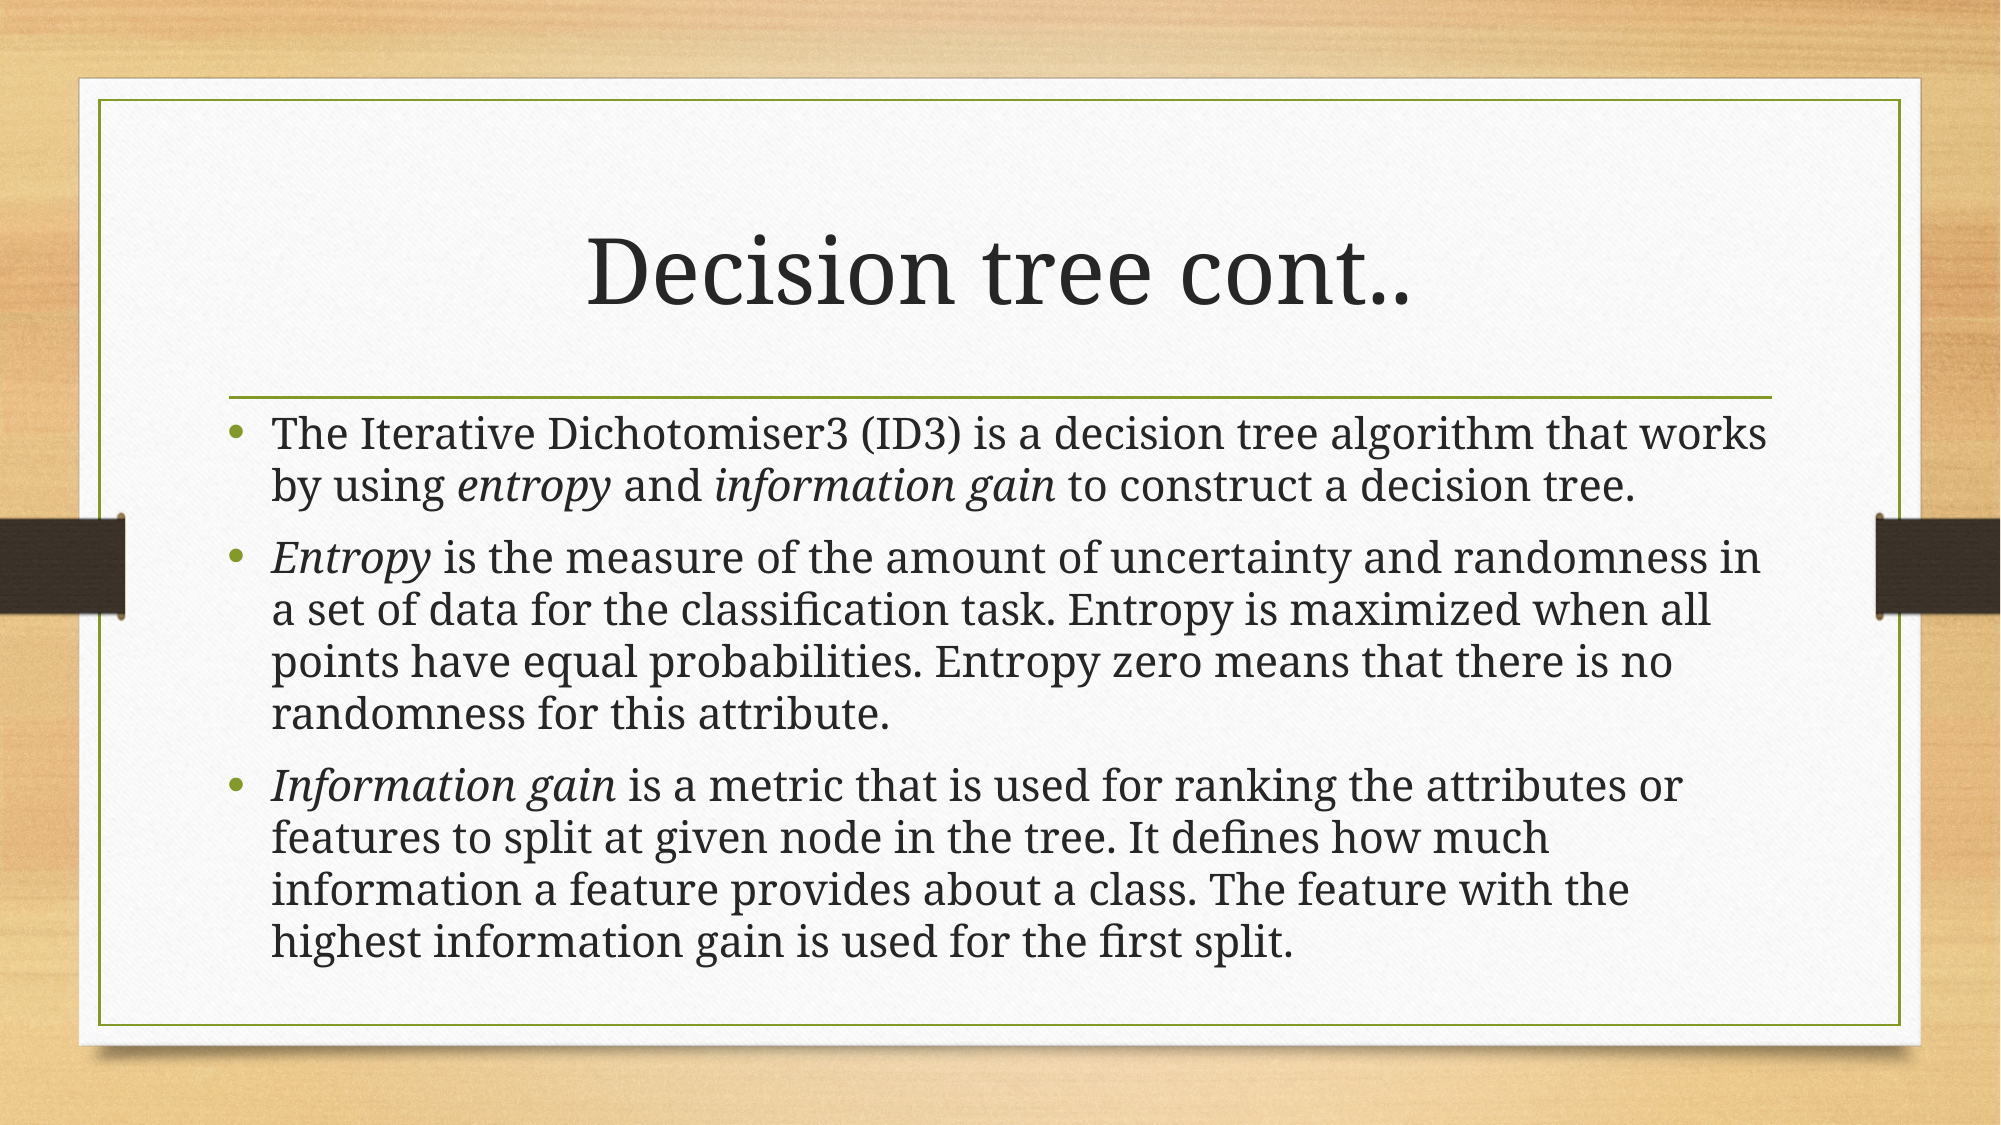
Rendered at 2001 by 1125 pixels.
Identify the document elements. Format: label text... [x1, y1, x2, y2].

list The Iterative Dichotomiser3 (ID3) is a decision tree algorithm that works by using entropy and information gain to construct a decision tree. Entropy is the measure of the amount of uncertainty and randomness in a set of data for the classification task. Entropy is maximized when all points have equal probabilities. Entropy zero means that there is no randomness for this attribute. Information gain is a metric that is used for ranking the attributes or features to split at given node in the tree. It defines how much information a feature provides about a class. The feature with the highest information gain is used for the first split. [212, 398, 1788, 1001]
picture [0, 0, 2001, 1125]
title Decision tree cont.. [212, 161, 1788, 375]
